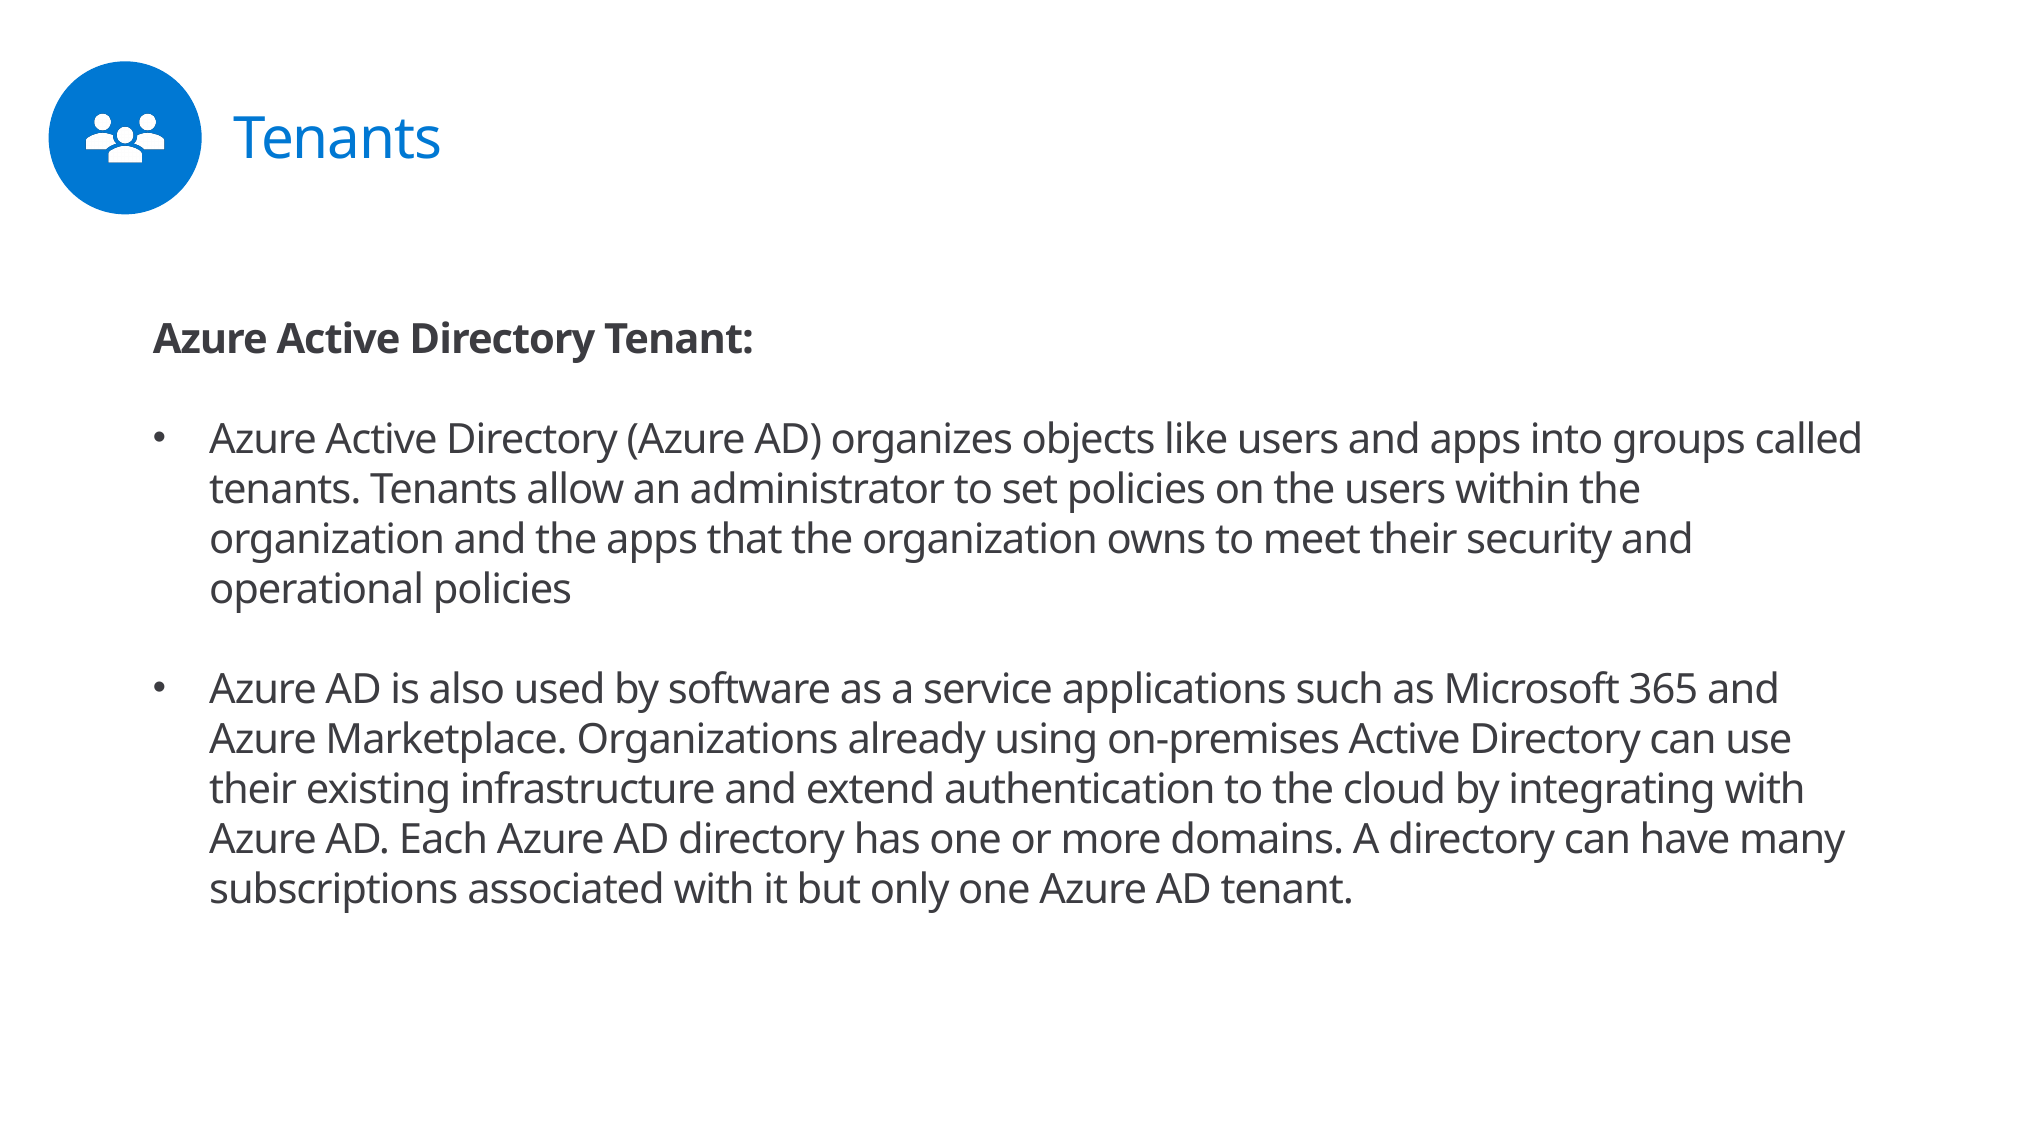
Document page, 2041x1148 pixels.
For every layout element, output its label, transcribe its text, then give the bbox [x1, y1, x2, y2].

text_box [48, 61, 202, 215]
text_box Tenants [233, 93, 1969, 230]
list Azure Active Directory Tenant: Azure Active Directory (Azure AD) organizes objects like users and apps into groups called tenants. Tenants allow an administrator to set policies on the users within the organization and the apps that the organization owns to meet their security and operational policies Azure AD is also used by software as a service applications such as Microsoft 365 and Azure Marketplace. Organizations already using on-premises Active Directory can use their existing infrastructure and extend authentication to the cloud by integrating with Azure AD. Each Azure AD directory has one or more domains. A directory can have many subscriptions associated with it but only one Azure AD tenant. [152, 480, 1888, 743]
